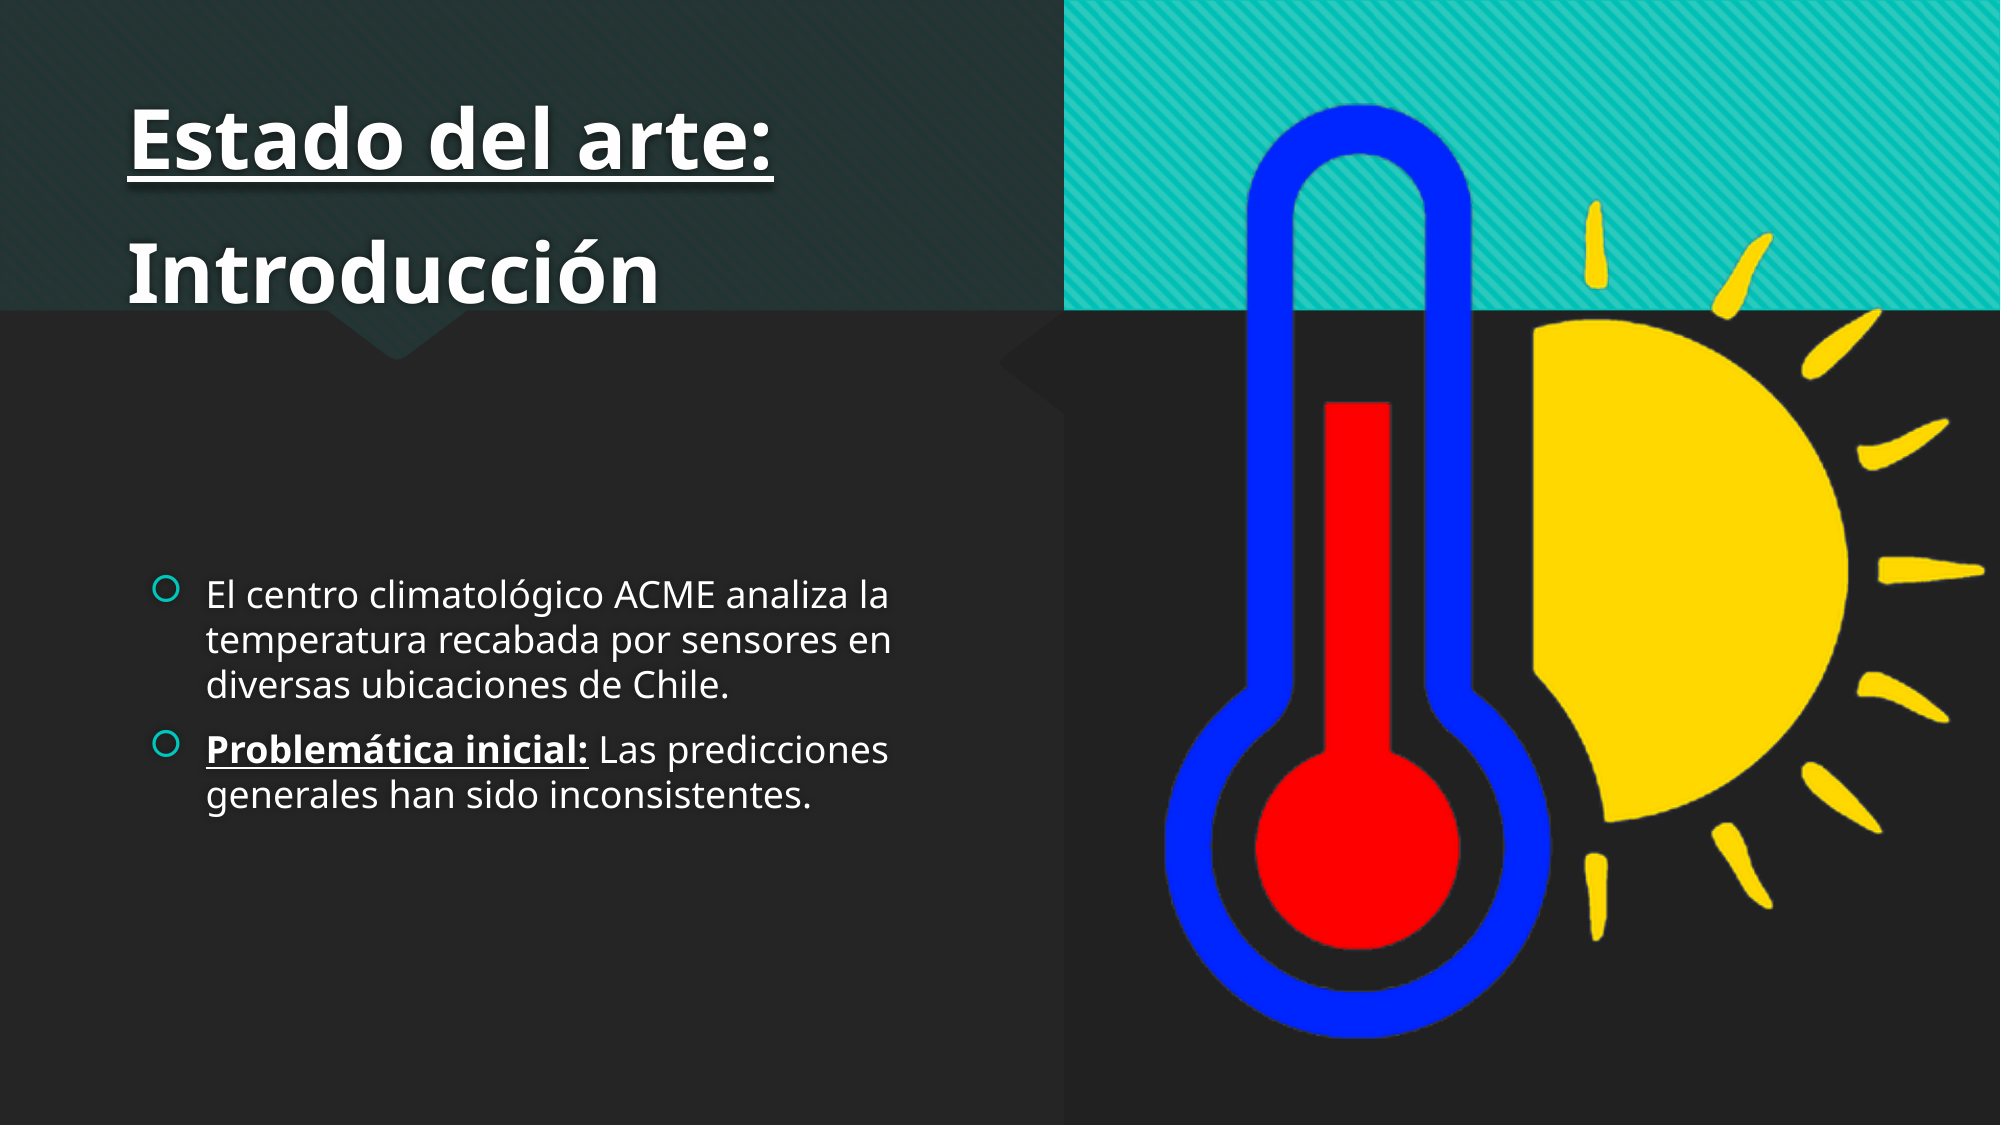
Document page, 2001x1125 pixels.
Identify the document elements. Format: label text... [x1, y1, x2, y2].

text_box [0, 0, 1066, 1125]
picture [740, 102, 2001, 1042]
title Introducción [112, 203, 740, 328]
text_box Estado del arte: [112, 34, 1847, 194]
list El centro climatológico ACME analiza la temperatura recabada por sensores en diversas ubicaciones de Chile. Problemática inicial: Las predicciones generales han sido inconsistentes. [134, 395, 740, 992]
